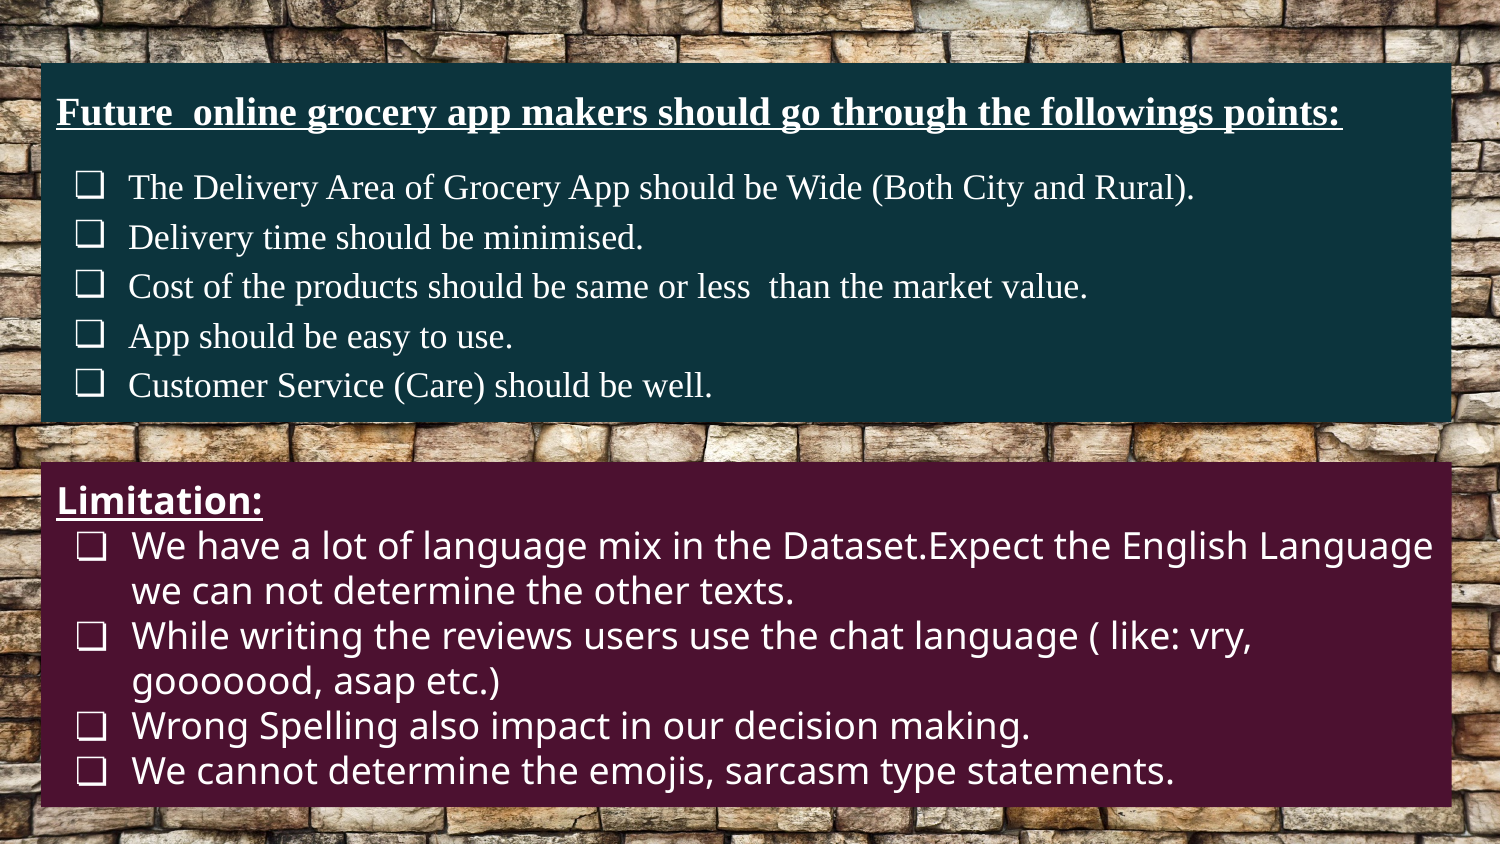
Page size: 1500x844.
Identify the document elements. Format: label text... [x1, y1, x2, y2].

list Future online grocery app makers should go through the followings points: The Delivery Area of Grocery App should be Wide (Both City and Rural). Delivery time should be minimised. Cost of the products should be same or less than the market value. App should be easy to use. Customer Service (Care) should be well. [41, 63, 1452, 422]
text_box Limitation: We have a lot of language mix in the Dataset.Expect the English Language we can not determine the other texts. While writing the reviews users use the chat language ( like: vry, gooooood, asap etc.) Wrong Spelling also impact in our decision making. We cannot determine the emojis, sarcasm type statements. [41, 462, 1452, 808]
picture [0, 0, 1500, 844]
